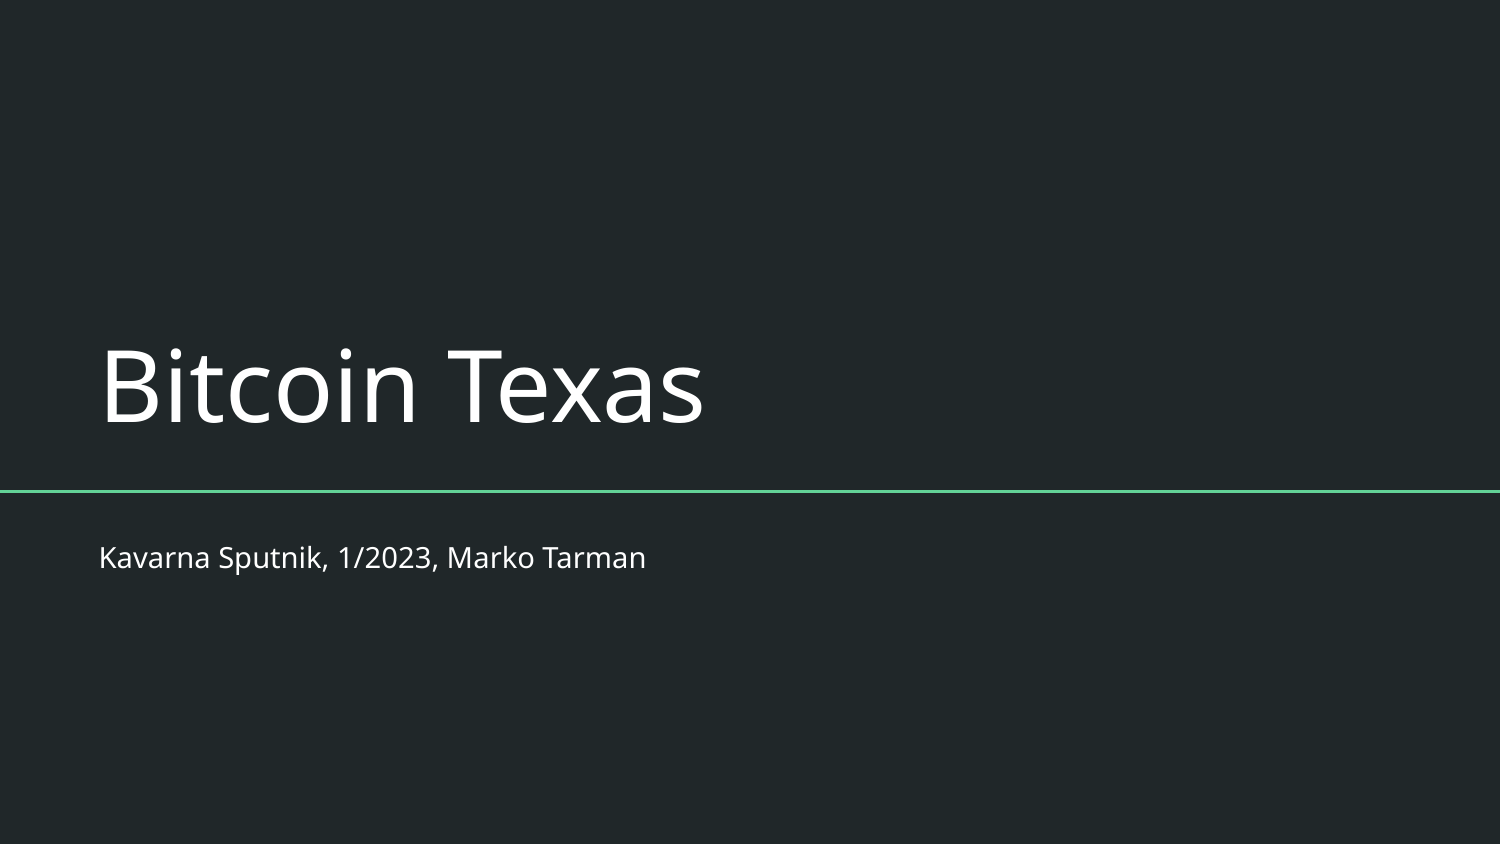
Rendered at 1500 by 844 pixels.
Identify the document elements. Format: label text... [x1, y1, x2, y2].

subtitle Kavarna Sputnik, 1/2023, Marko Tarman [83, 522, 1417, 626]
title Bitcoin Texas [83, 206, 1417, 467]
